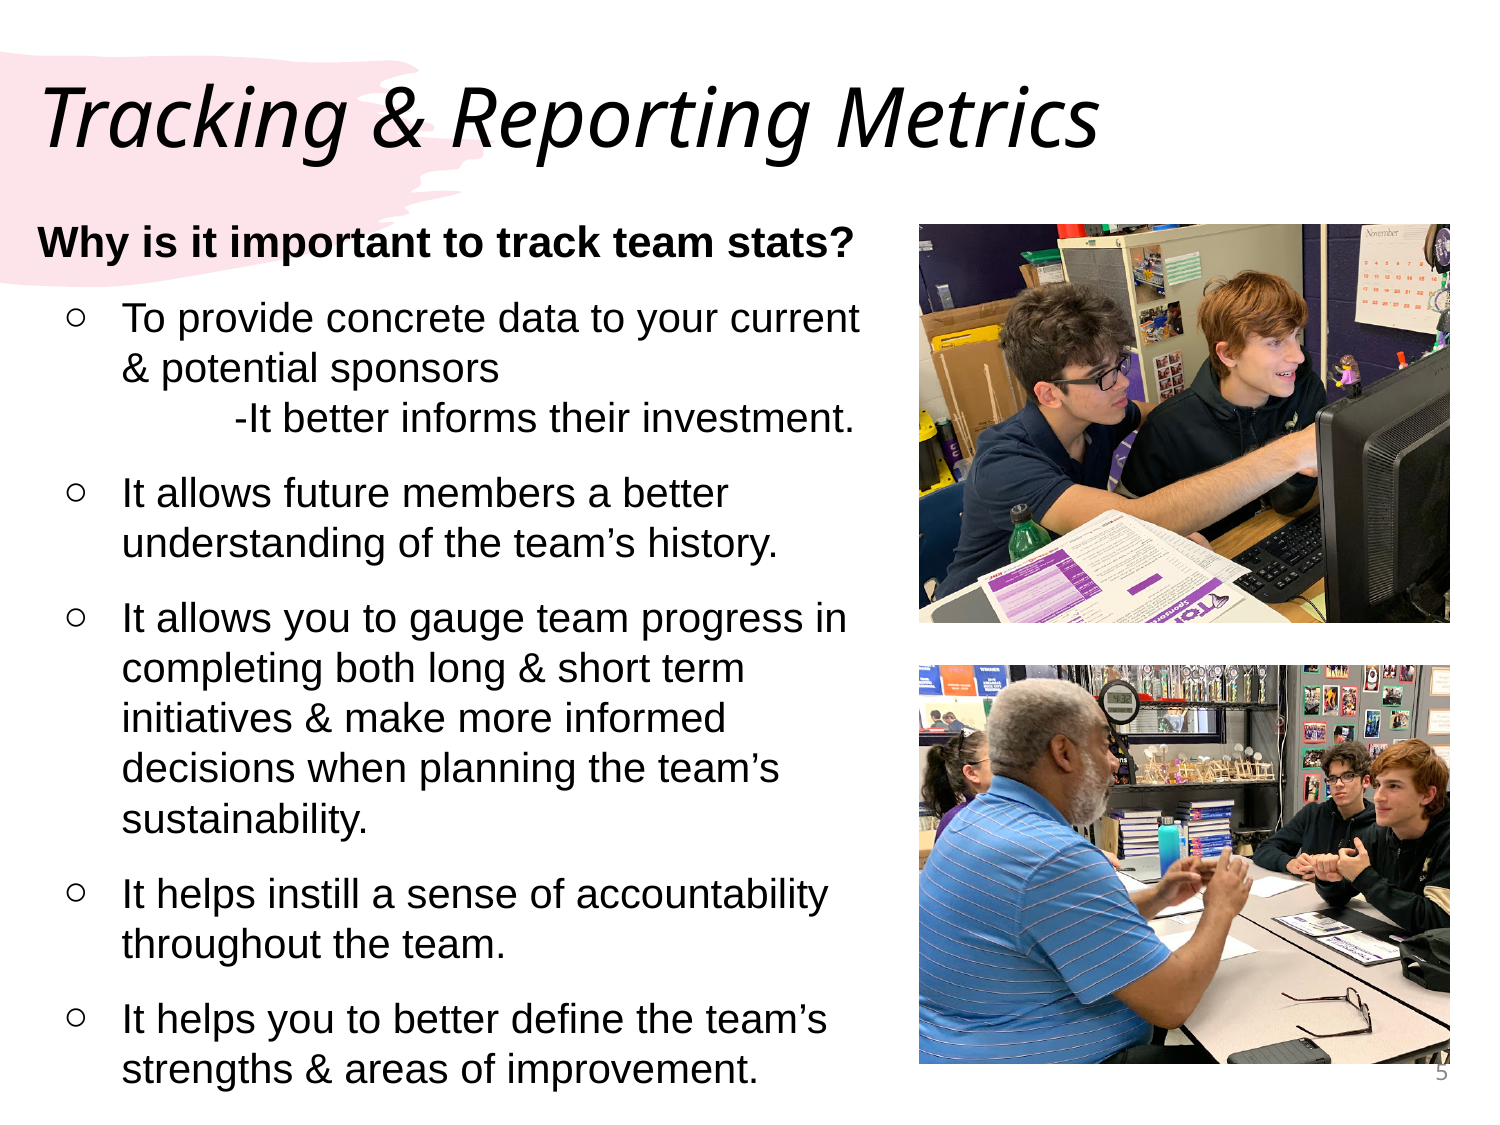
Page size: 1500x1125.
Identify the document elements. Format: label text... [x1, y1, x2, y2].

picture [919, 224, 1451, 623]
picture [919, 665, 1451, 1065]
slide_number ‹#› [1378, 1042, 1464, 1103]
text_box Why is it important to track team stats? To provide concrete data to your current & potential sponsors -It better informs their investment. It allows future members a better understanding of the team’s history. It allows you to gauge team progress in completing both long & short term initiatives & make more informed decisions when planning the team’s sustainability. It helps instill a sense of accountability throughout the team. It helps you to better define the team’s strengths & areas of improvement. [22, 198, 900, 1063]
title Tracking & Reporting Metrics [22, 59, 1444, 182]
